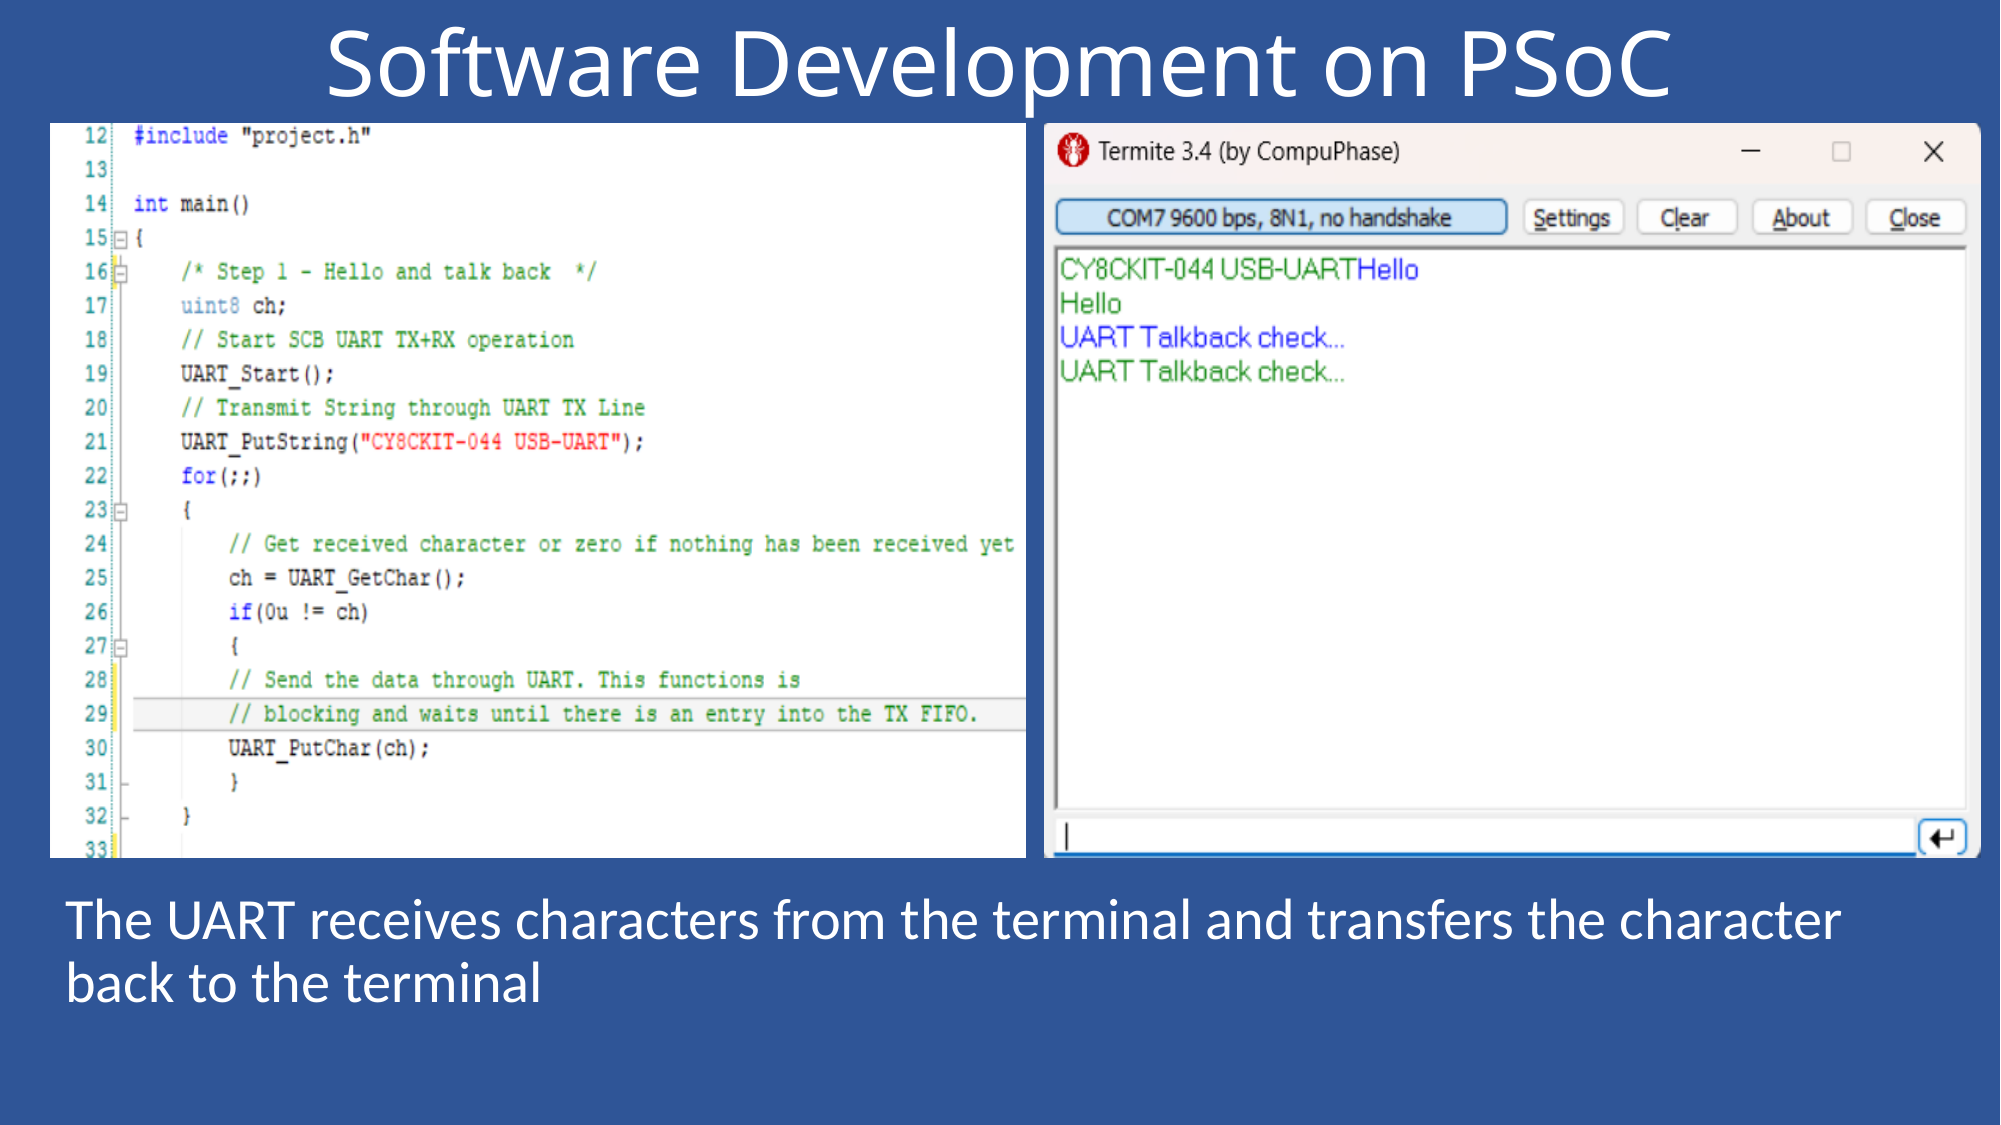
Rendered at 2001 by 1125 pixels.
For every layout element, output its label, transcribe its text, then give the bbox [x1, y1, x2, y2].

picture [50, 123, 1026, 859]
list The UART receives characters from the terminal and transfers the character back to the terminal [50, 882, 1957, 1082]
title Software Development on PSoC [137, 10, 1863, 124]
picture [1044, 123, 1981, 859]
text_box [0, 0, 2000, 1125]
